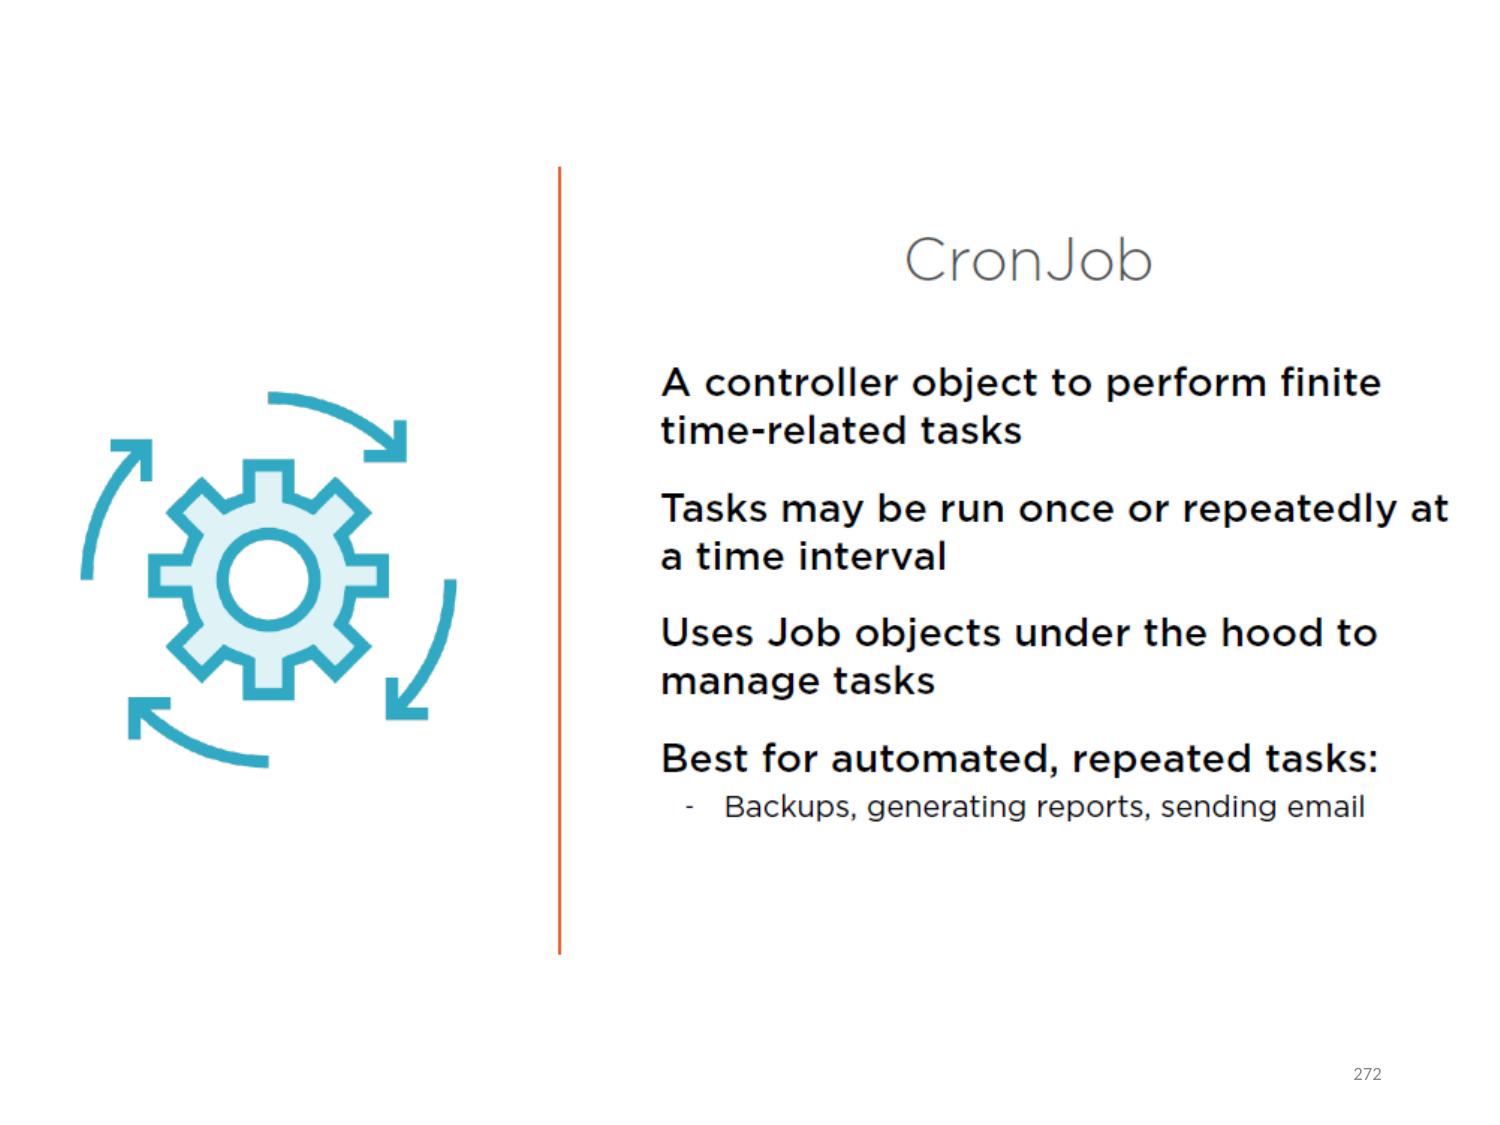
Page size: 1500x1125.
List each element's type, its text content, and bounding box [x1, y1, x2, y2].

picture [0, 143, 1500, 982]
text_box 272 [1059, 1042, 1397, 1103]
